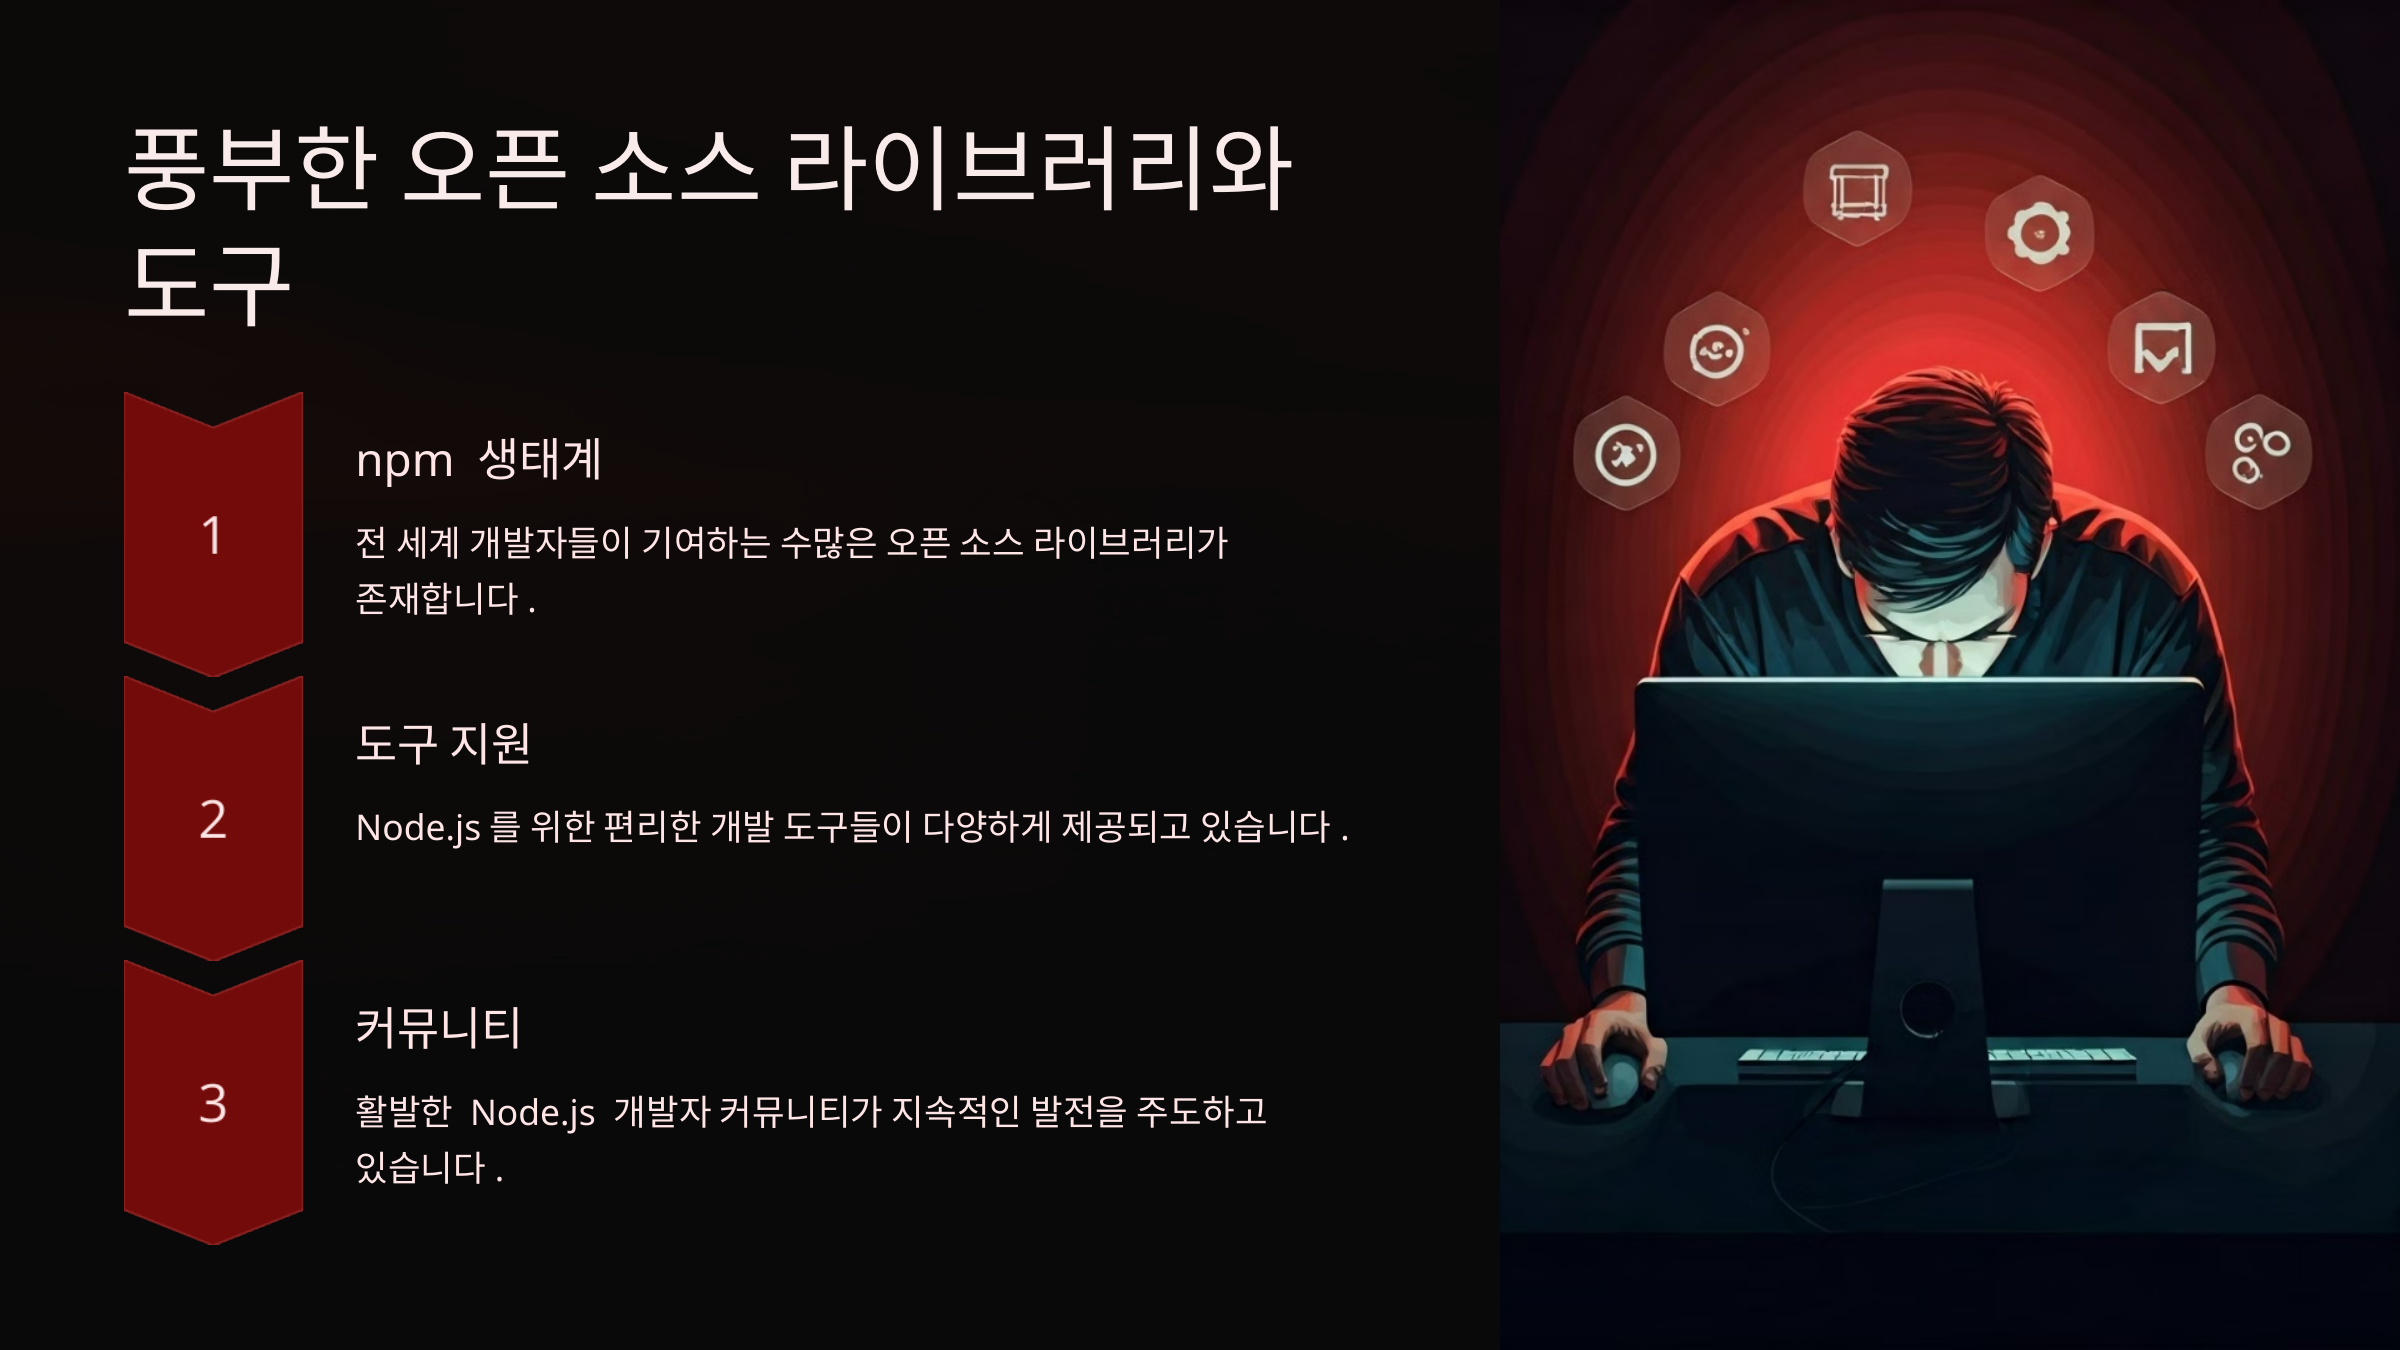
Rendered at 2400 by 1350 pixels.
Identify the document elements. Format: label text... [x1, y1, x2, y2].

text_box 전 세계 개발자들이 기여하는 수많은 오픈 소스 라이브러리가 존재합니다. [355, 507, 1376, 621]
text_box npm 생태계 [355, 427, 823, 486]
text_box 풍부한 오픈 소스 라이브러리와 도구 [124, 104, 1376, 339]
text_box 활발한 Node.js 개발자 커뮤니티가 지속적인 발전을 주도하고 있습니다. [355, 1075, 1376, 1190]
text_box 도구 지원 [355, 711, 823, 771]
text_box 커뮤니티 [355, 996, 823, 1055]
picture [124, 391, 303, 1245]
text_box Node.js를 위한 편리한 개발 도구들이 다양하게 제공되고 있습니다. [355, 791, 1376, 849]
picture [1499, 0, 2400, 1350]
